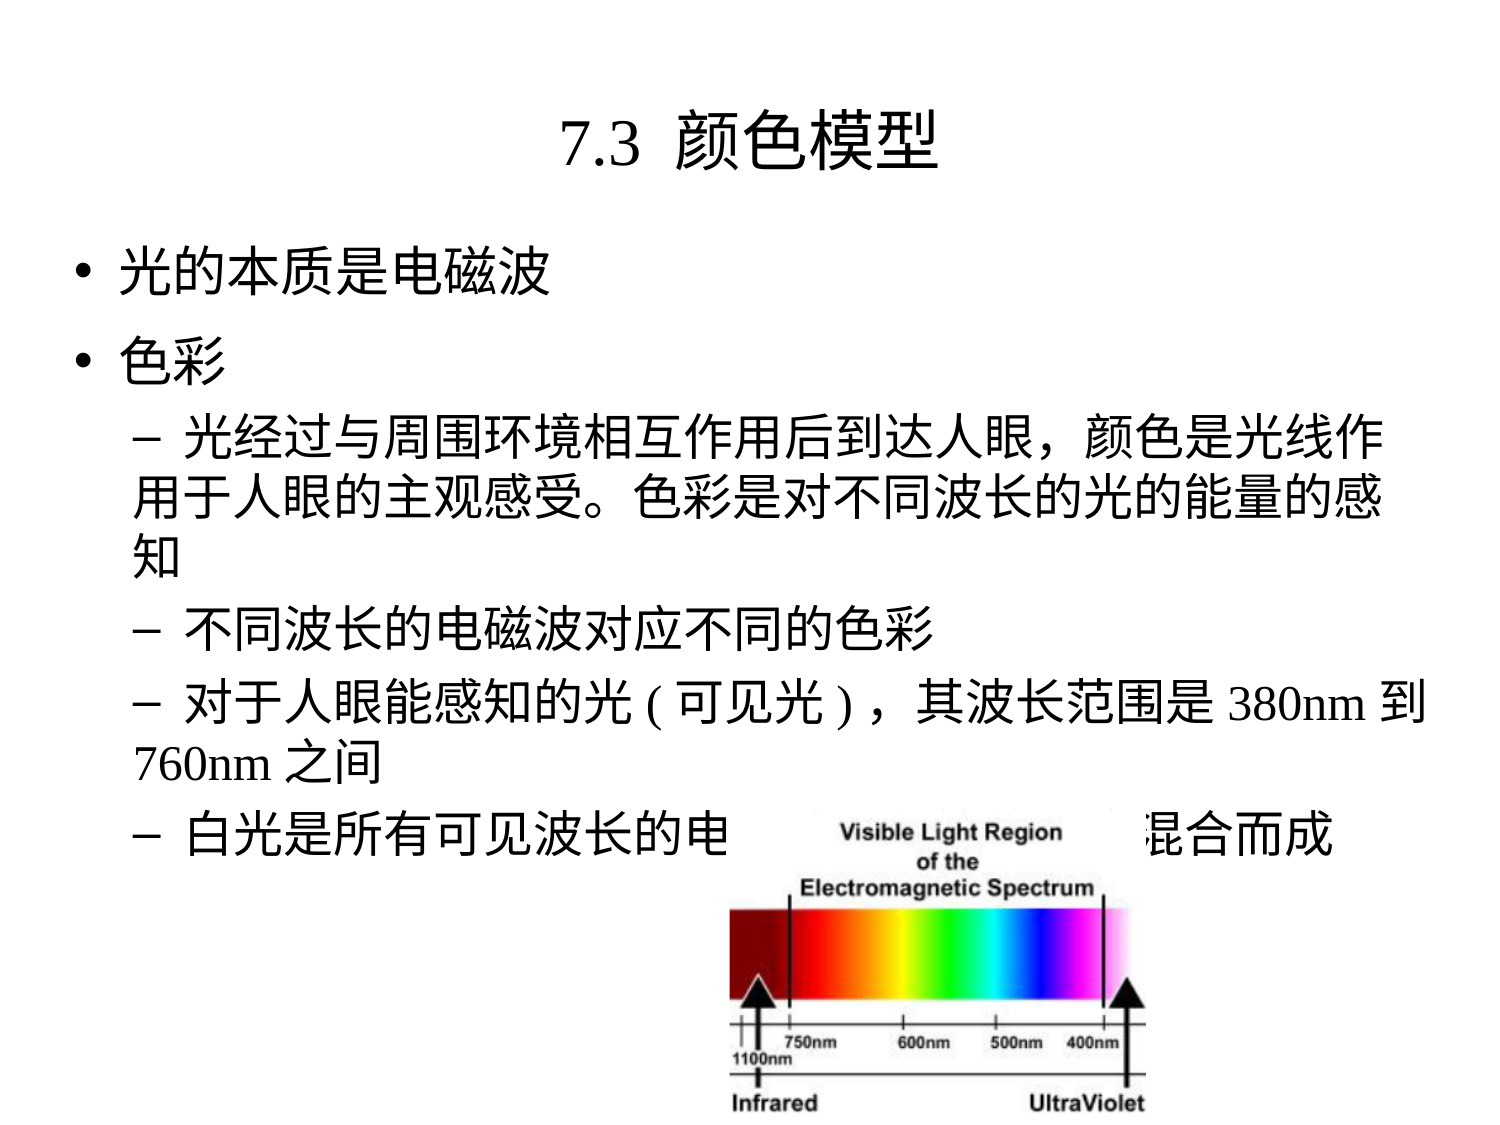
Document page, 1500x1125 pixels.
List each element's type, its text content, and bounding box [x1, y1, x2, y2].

title 7.3 颜色模型 [74, 44, 1426, 216]
picture [726, 810, 1146, 1114]
list 光的本质是电磁波 色彩 光经过与周围环境相互作用后到达人眼，颜色是光线作用于人眼的主观感受。色彩是对不同波长的光的能量的感知 不同波长的电磁波对应不同的色彩 对于人眼能感知的光(可见光)，其波长范围是380nm到760nm之间 白光是所有可见波长的电磁波以相等的强度混合而成 [41, 216, 1445, 1004]
